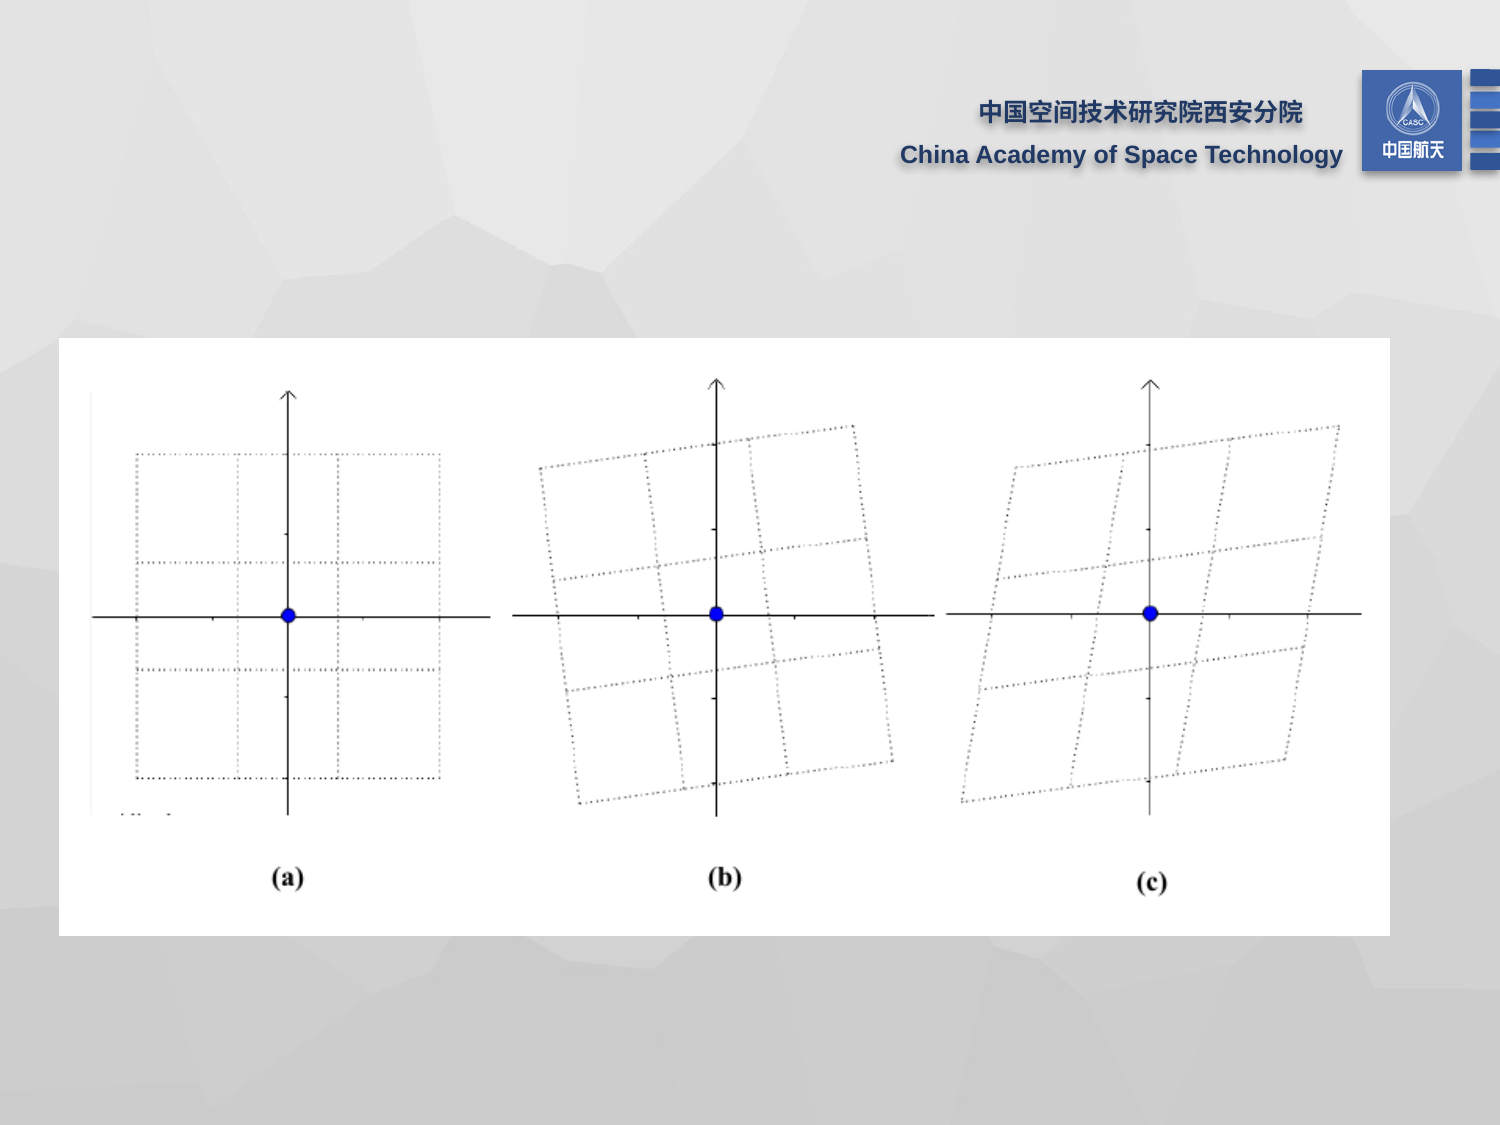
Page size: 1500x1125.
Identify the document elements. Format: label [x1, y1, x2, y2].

text_box [783, 69, 1500, 175]
picture [1362, 70, 1462, 171]
picture [0, 1, 1500, 1125]
